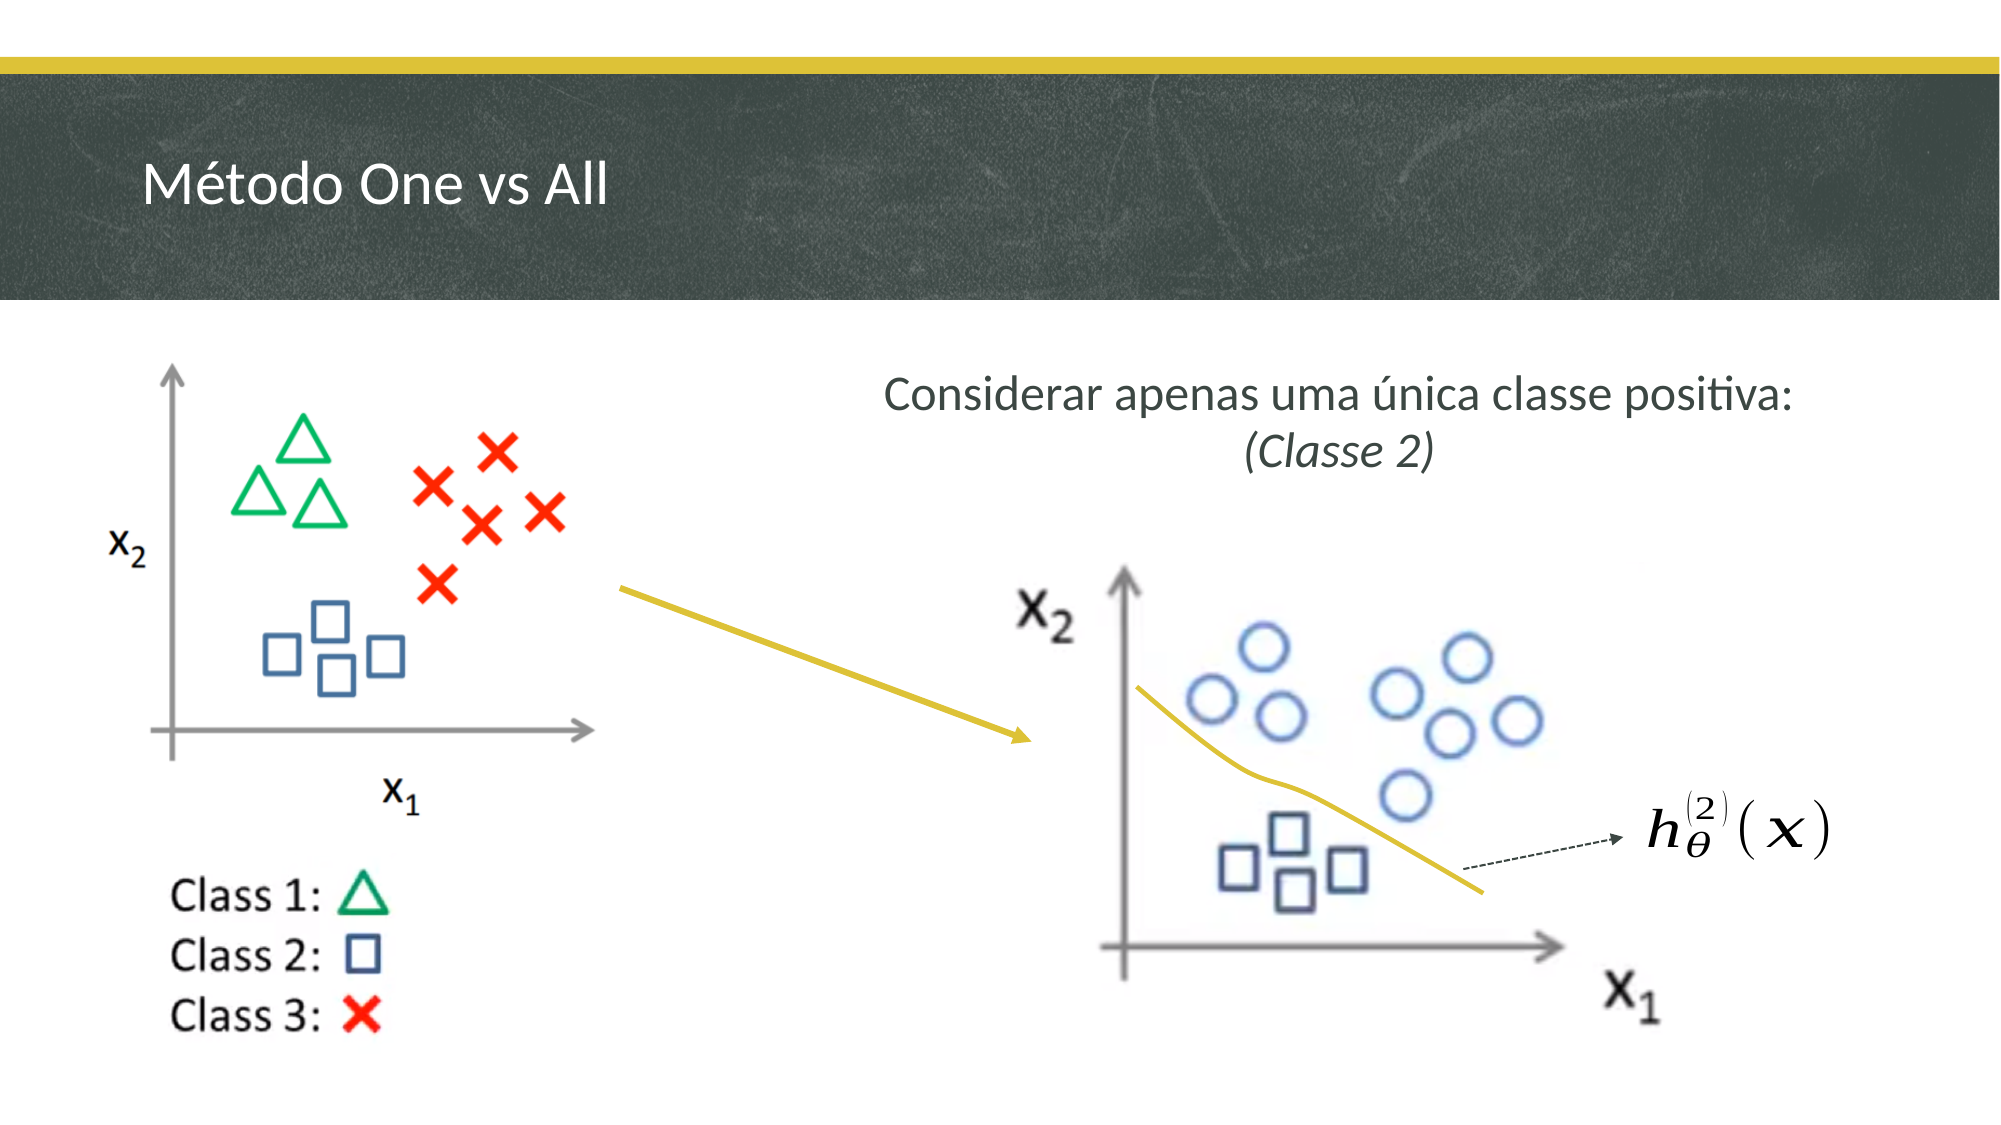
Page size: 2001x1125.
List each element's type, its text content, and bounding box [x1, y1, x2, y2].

text_box Considerar apenas uma única classe positiva: (Classe 2) [863, 348, 1815, 495]
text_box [1463, 837, 1624, 870]
picture [100, 348, 620, 828]
title Método One vs All [126, 71, 1892, 296]
picture [0, 74, 2000, 300]
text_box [619, 587, 1032, 742]
picture [999, 562, 1675, 1037]
picture [160, 853, 399, 1054]
